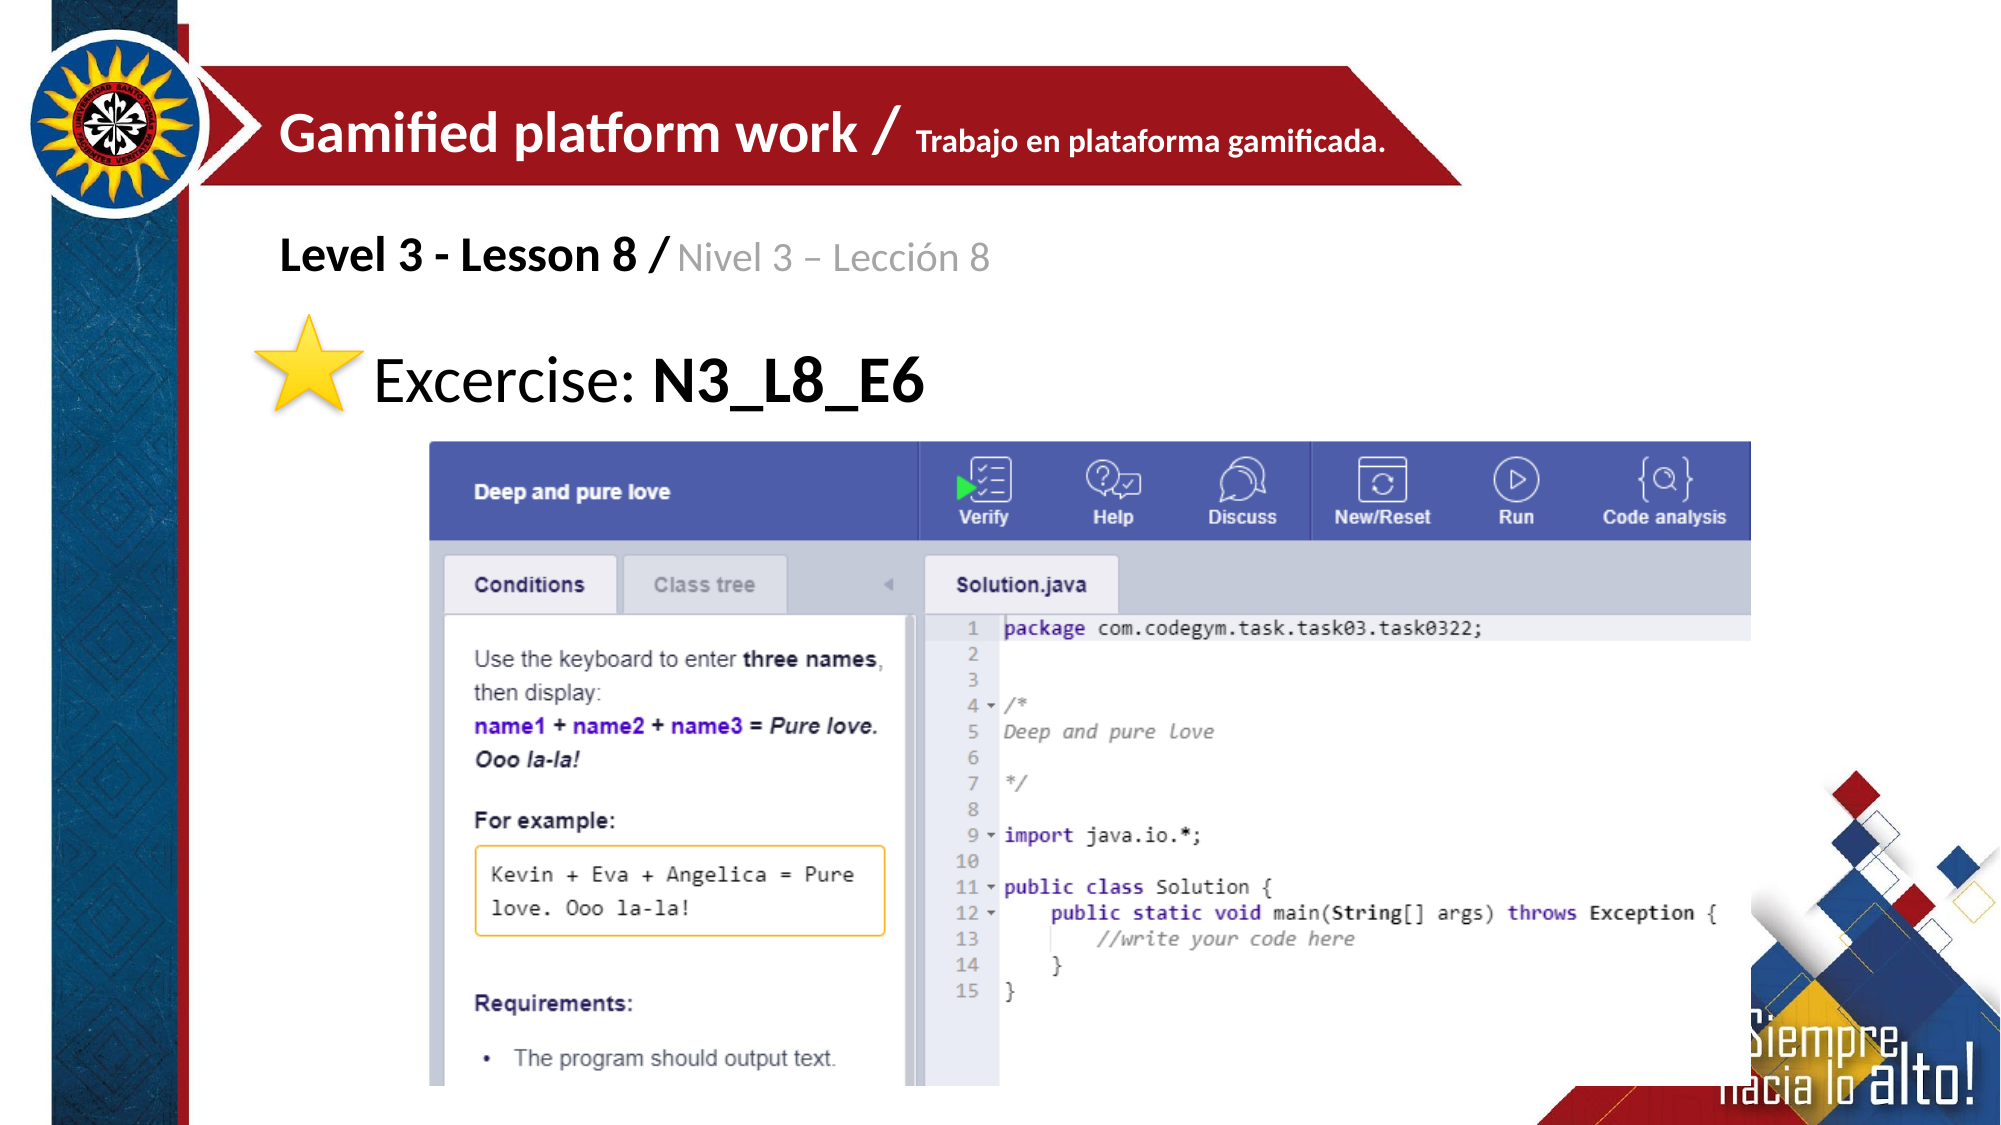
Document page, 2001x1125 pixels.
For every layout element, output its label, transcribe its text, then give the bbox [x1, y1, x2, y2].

text_box Level 3 - Lesson 8 / Nivel 3 – Lección 8 [264, 213, 1839, 290]
text_box Gamified platform work / Trabajo en plataforma gamificada. [264, 78, 1462, 174]
text_box [254, 314, 364, 411]
picture [0, 0, 2001, 1125]
text_box Excercise: N3_L8_E6 [327, 328, 972, 425]
